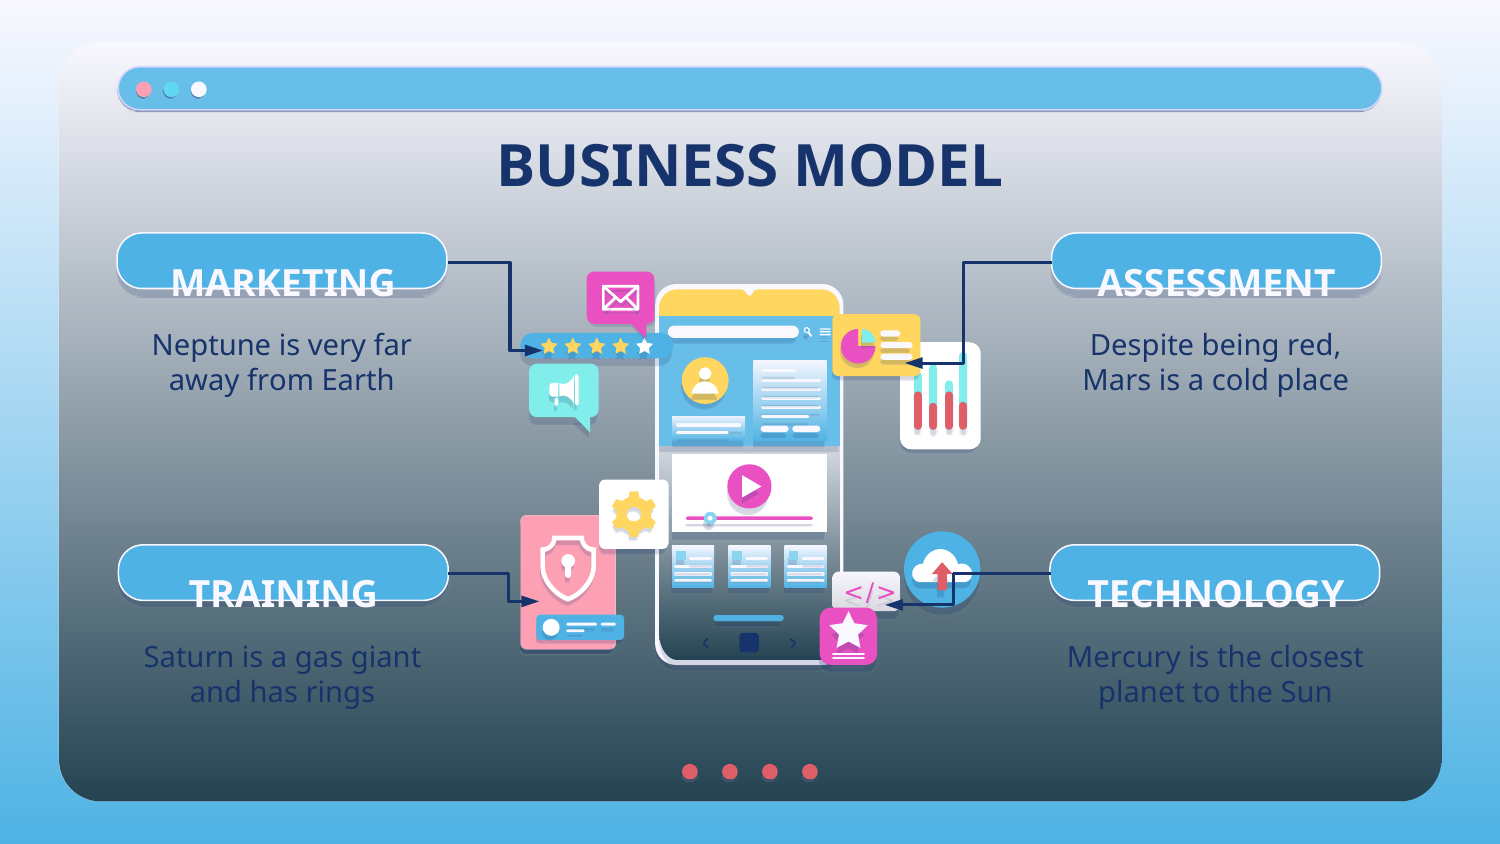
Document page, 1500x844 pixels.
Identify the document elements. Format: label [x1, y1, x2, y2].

text_box [1051, 555, 1381, 593]
title [118, 113, 1382, 208]
text_box [118, 243, 448, 282]
text_box [1051, 311, 1381, 412]
text_box [118, 555, 448, 593]
text_box [1051, 623, 1380, 723]
text_box [118, 623, 447, 723]
text_box [117, 311, 447, 412]
text_box [1051, 243, 1382, 282]
